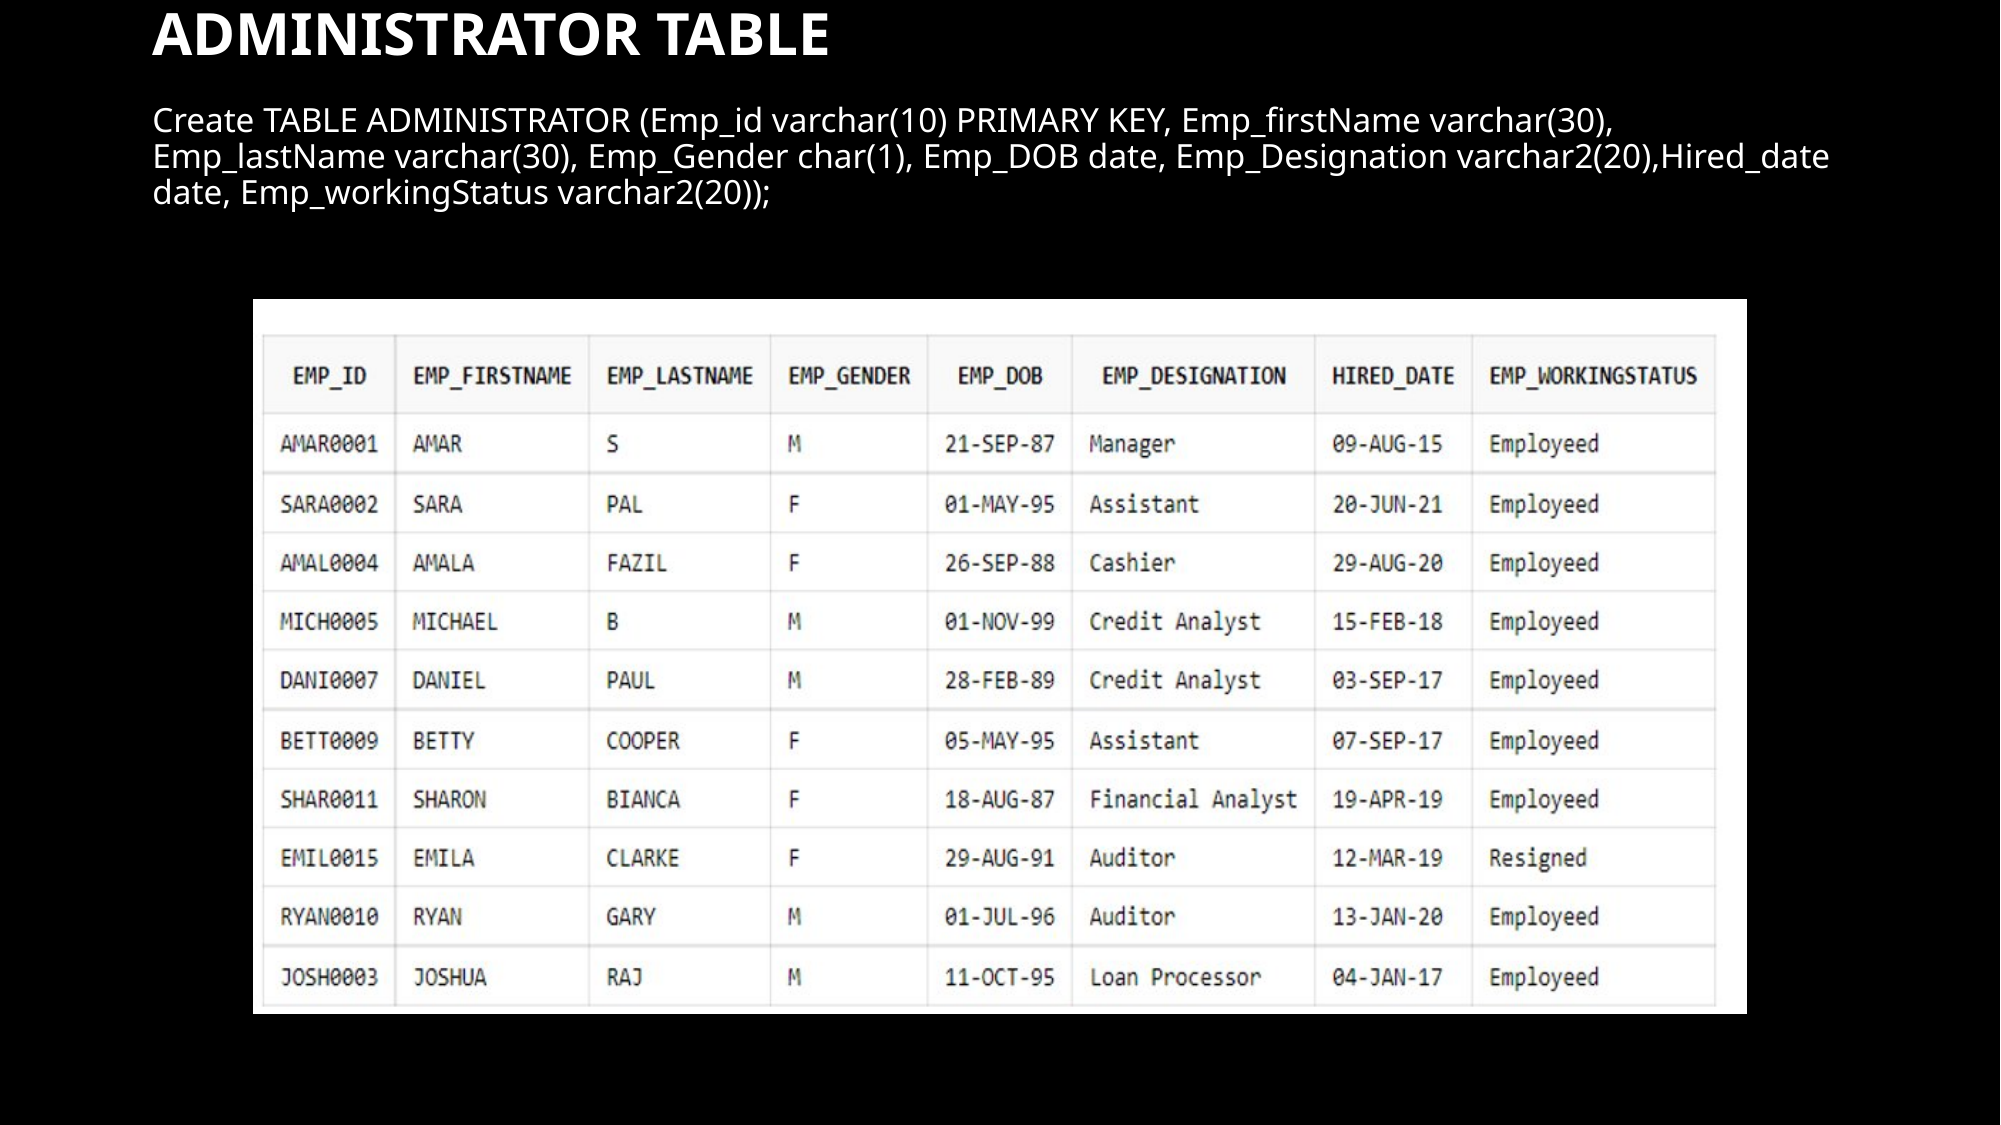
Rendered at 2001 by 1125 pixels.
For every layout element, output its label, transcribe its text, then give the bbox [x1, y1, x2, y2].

title ADMINISTRATOR TABLE Create TABLE ADMINISTRATOR (Emp_id varchar(10) PRIMARY KEY, Emp_firstName varchar(30), Emp_lastName varchar(30), Emp_Gender char(1), Emp_DOB date, Emp_Designation varchar2(20),Hired_date date, Emp_workingStatus varchar2(20)); [137, 24, 1863, 269]
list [252, 299, 1747, 1014]
